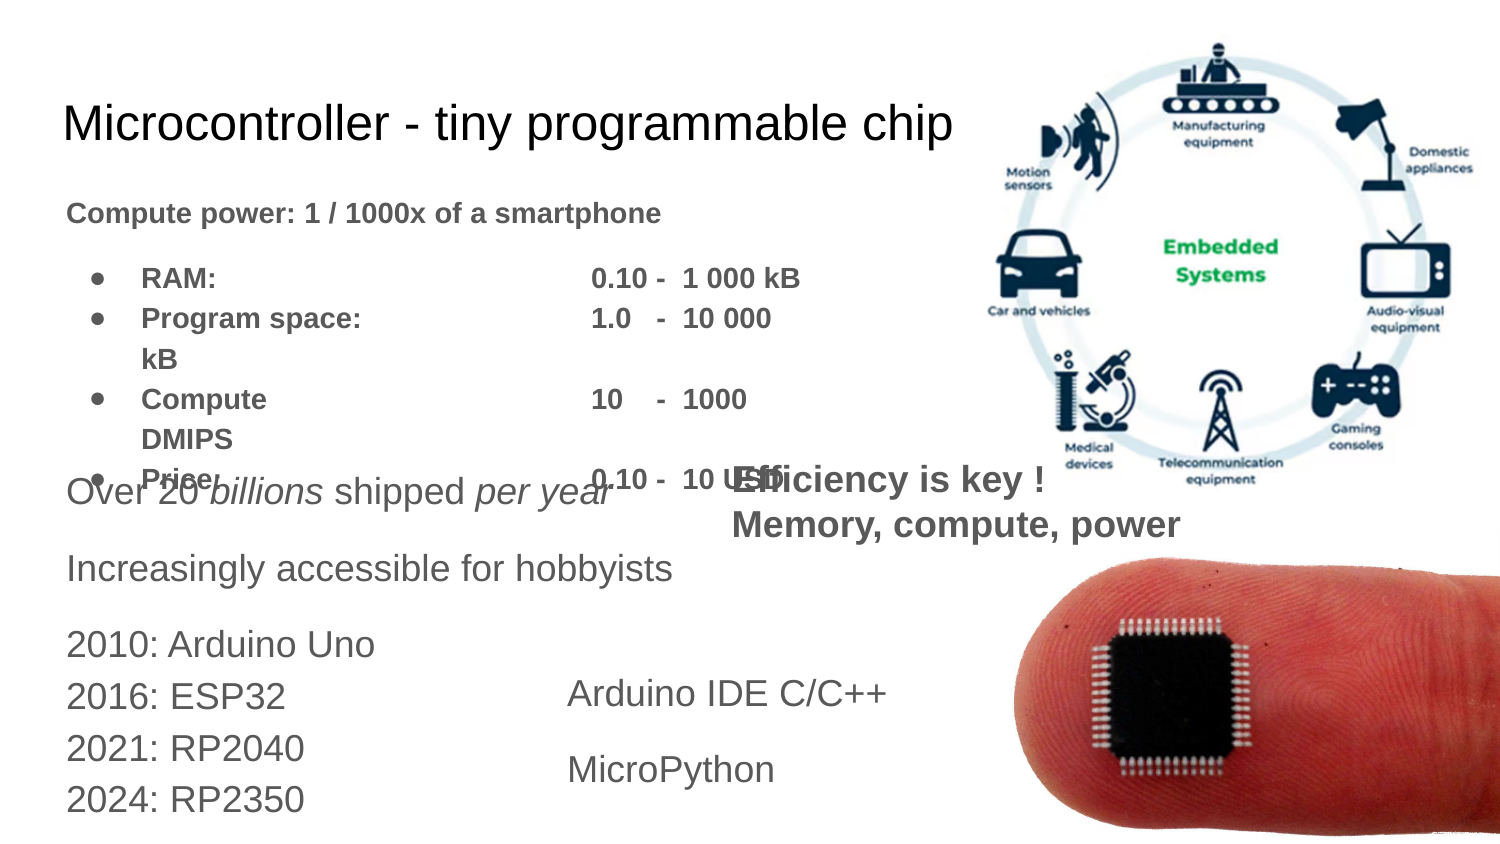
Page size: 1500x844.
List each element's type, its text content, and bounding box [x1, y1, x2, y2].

list Over 20 billions shipped per year Increasingly accessible for hobbyists 2010: Arduino Uno 2016: ESP32 2021: RP2040 2024: RP2350 [51, 511, 784, 844]
title Microcontroller - tiny programmable chip [51, 91, 952, 244]
picture [973, 530, 1500, 844]
text_box Efficiency is key ! Memory, compute, power [716, 439, 1257, 560]
list Arduino IDE C/C++ MicroPython [552, 646, 925, 803]
text_box Compute power: 1 / 1000x of a smartphone RAM: 0.10 - 1 000 kB Program space: 1.0 - 10 000 kB Compute 10 - 1000 DMIPS Price: 0.10 - 10 USD [51, 174, 827, 511]
picture [958, 34, 1485, 492]
